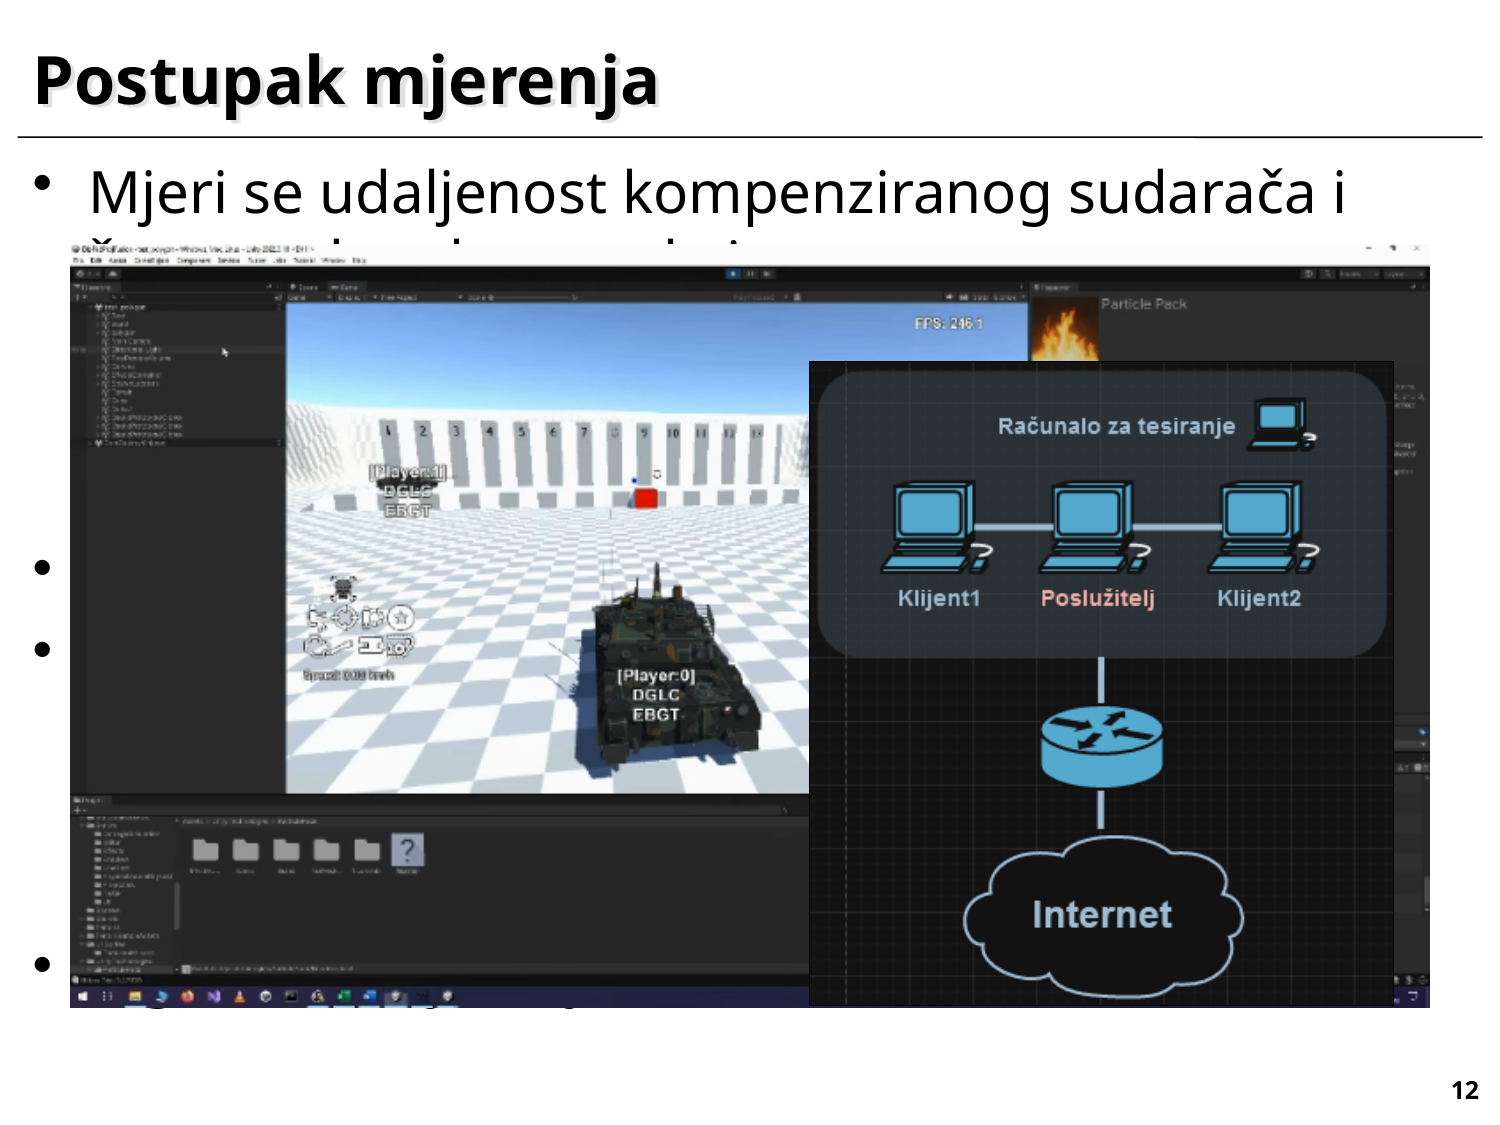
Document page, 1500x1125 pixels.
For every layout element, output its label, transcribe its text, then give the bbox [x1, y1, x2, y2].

picture [808, 361, 1395, 1006]
list Mjeri se udaljenost kompenziranog sudarača i šteta nad tenkom s obzirom na razne: Kuteve gađanja (sprijeda i sa strane) Gubitke paketa (0%, 10%, 20% i 40%) Mrežna kašnjenja (20 ms, 80 ms, 150 ms, 250 ms, 350 ms) Broj ponavljanja za gornje trojke (10 puta) – avg. i std.dev. Ukupno 400 mjerenja Sustav za mjerenje: 2 Klijenta Poslužitelj - Host Sve na istom računalu Simulirano mrežno kašnjenje Algoritam mjerenja [17, 147, 1483, 1044]
slide_number 12 [1387, 1045, 1495, 1117]
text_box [69, 243, 1431, 1009]
title Postupak mjerenja [17, 29, 1483, 126]
